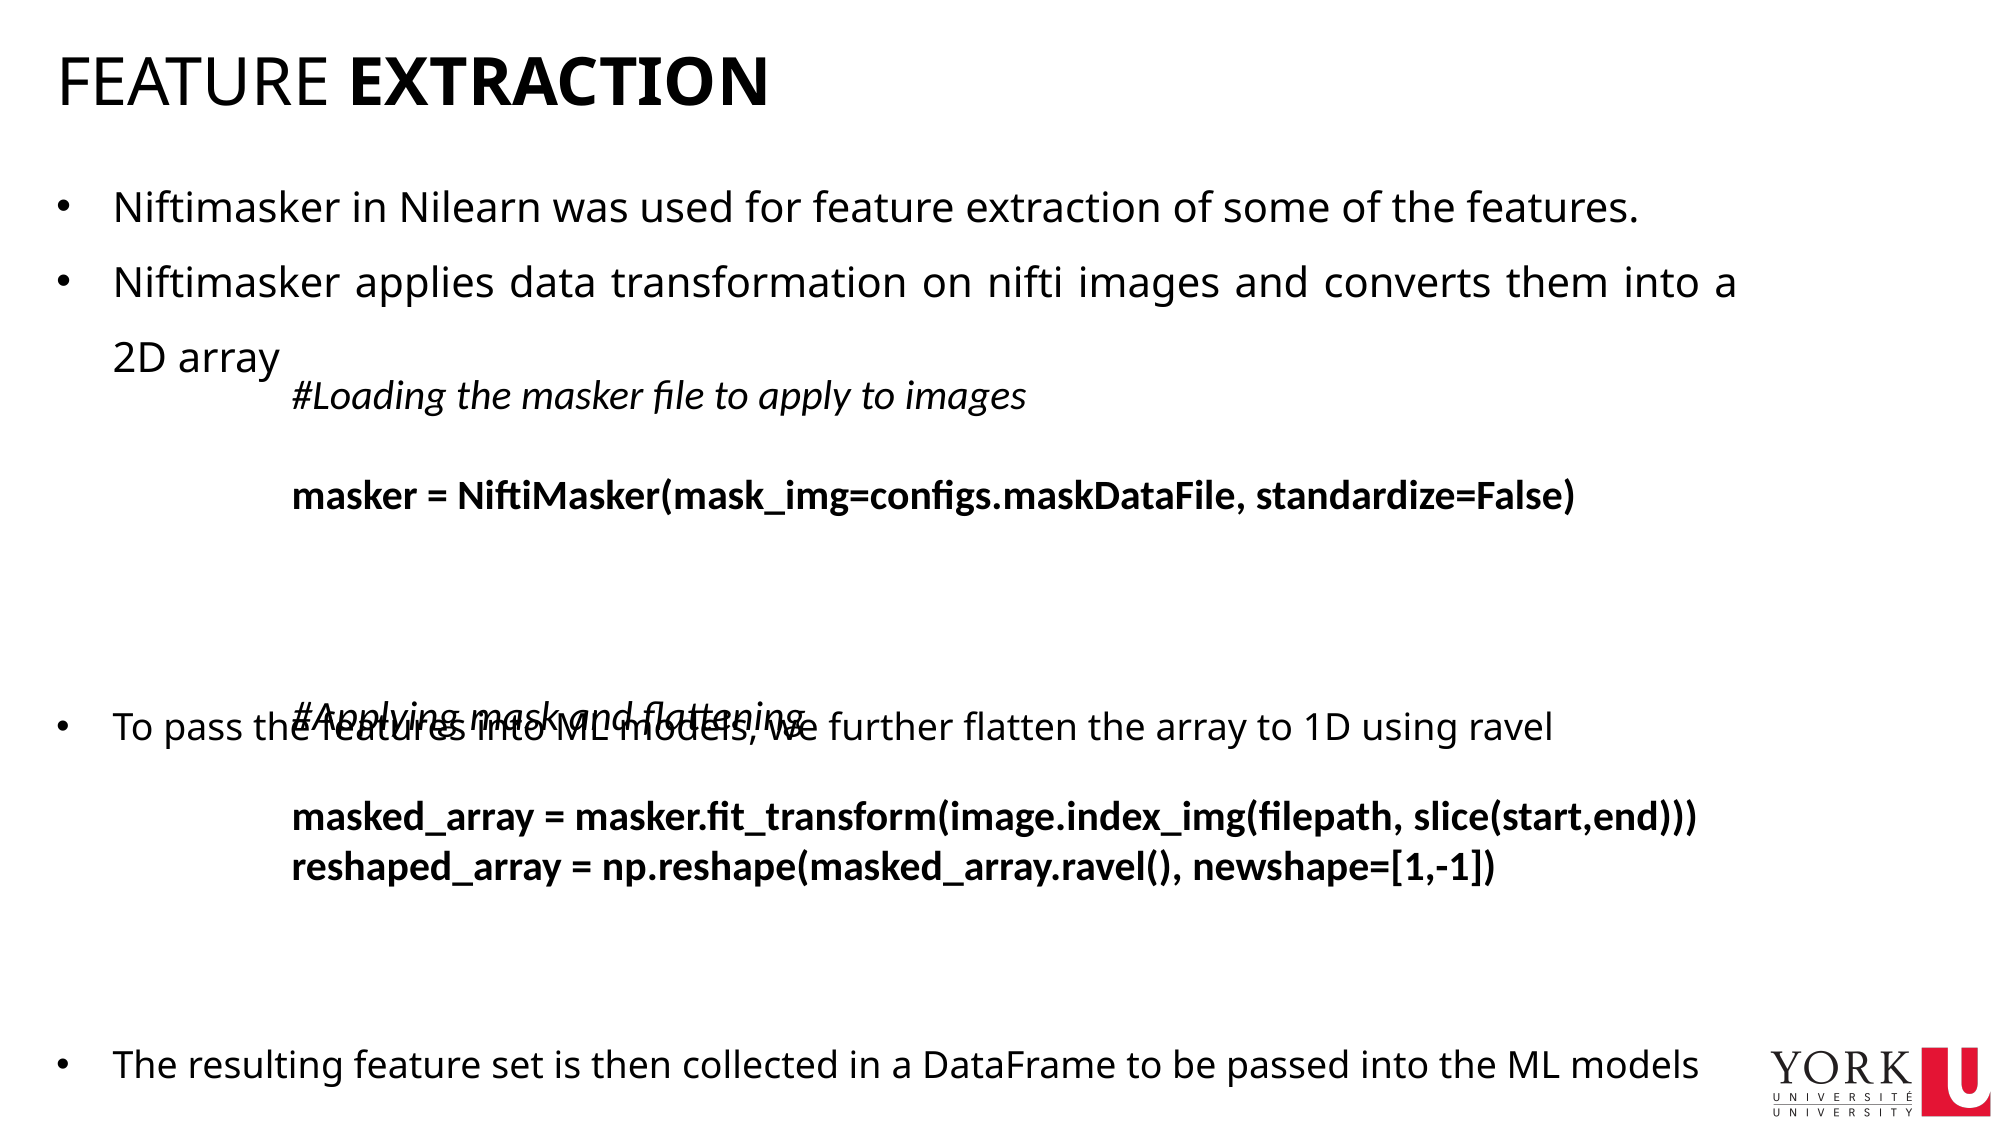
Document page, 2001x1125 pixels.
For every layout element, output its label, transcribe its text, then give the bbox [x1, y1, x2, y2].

picture [1761, 1039, 2000, 1125]
text_box FEATURE EXTRACTION [41, 31, 1049, 127]
text_box #Applying mask and flattening masked_array = masker.fit_transform(image.index_img(filepath, slice(start,end))) reshaped_array = np.reshape(masked_array.ravel(), newshape=[1,-1]) [276, 681, 1796, 947]
text_box #Loading the masker file to apply to images masker = NiftiMasker(mask_img=configs.maskDataFile, standardize=False) [276, 360, 1610, 526]
text_box Niftimasker in Nilearn was used for feature extraction of some of the features. Niftimasker applies data transformation on nifti images and converts them into a 2D array To pass the features into ML models, we further flatten the array to 1D using ravel The resulting feature set is then collected in a DataFrame to be passed into the ML models [41, 148, 1754, 1094]
